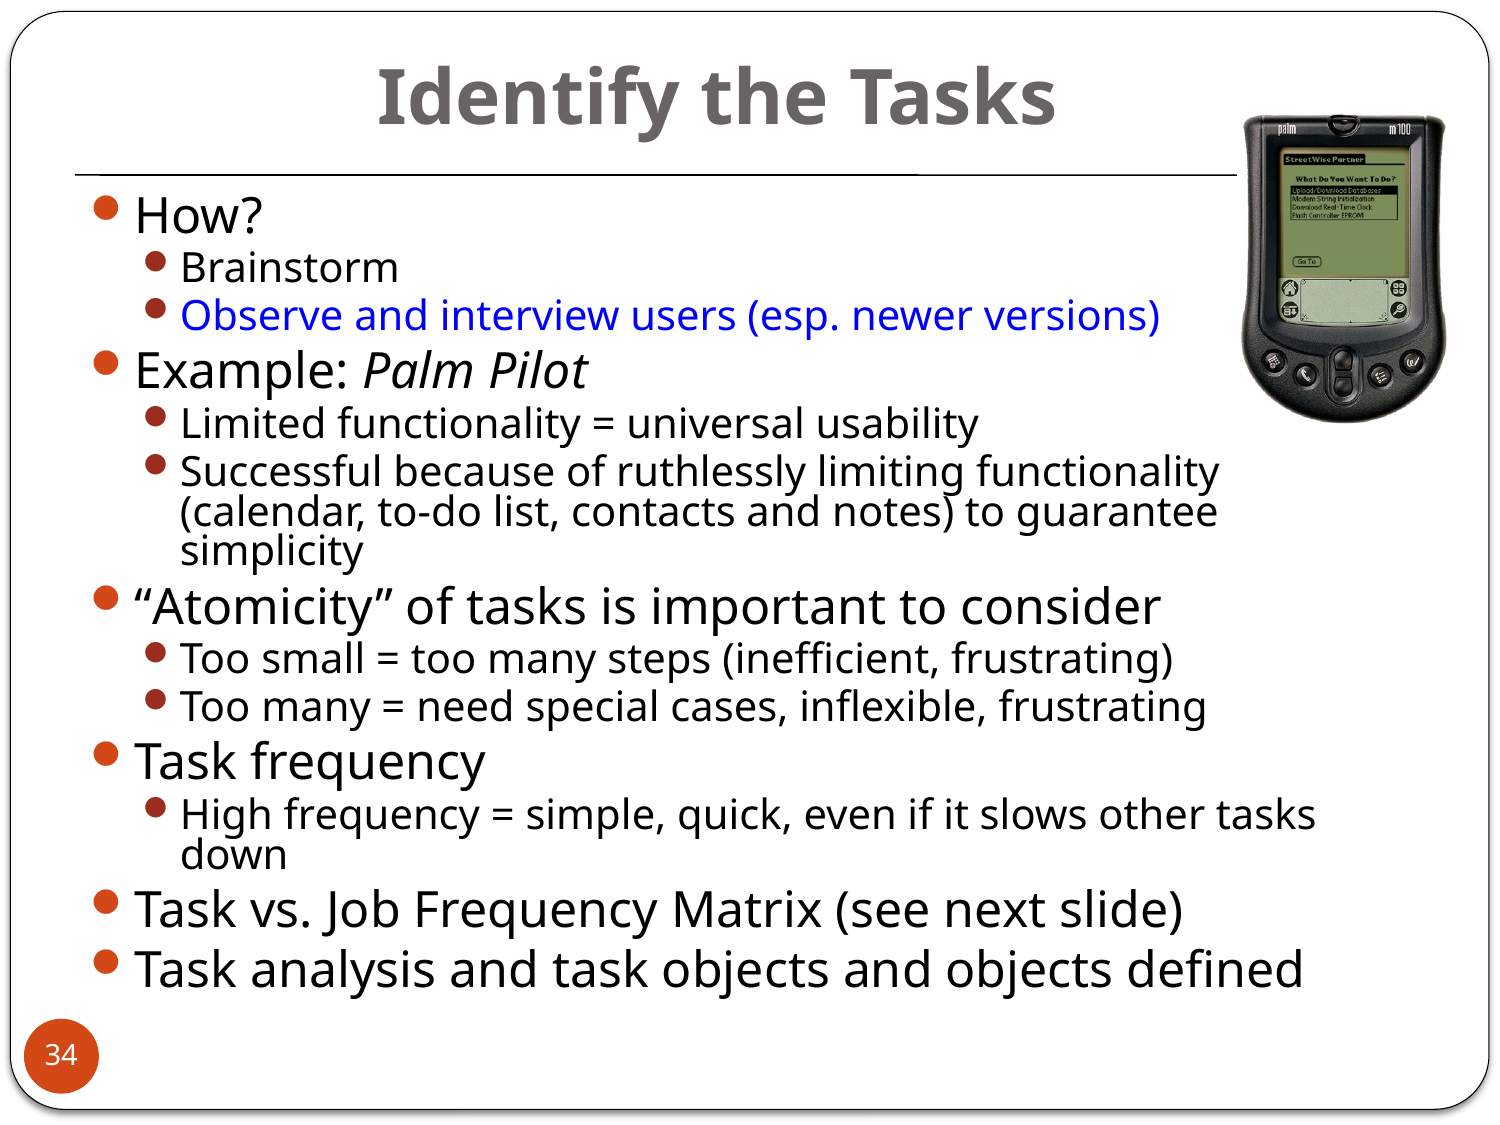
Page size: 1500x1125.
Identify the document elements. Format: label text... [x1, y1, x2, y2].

title Identify the Tasks [362, 37, 1074, 156]
picture [1237, 112, 1449, 426]
list How? Brainstorm Observe and interview users (esp. newer versions) Example: Palm Pilot Limited functionality = universal usability Successful because of ruthlessly limiting functionality (calendar, to-do list, contacts and notes) to guarantee simplicity “Atomicity” of tasks is important to consider Too small = too many steps (inefficient, frustrating) Too many = need special cases, inflexible, frustrating Task frequency High frequency = simple, quick, even if it slows other tasks down Task vs. Job Frequency Matrix (see next slide) Task analysis and task objects and objects defined [74, 187, 1426, 1013]
